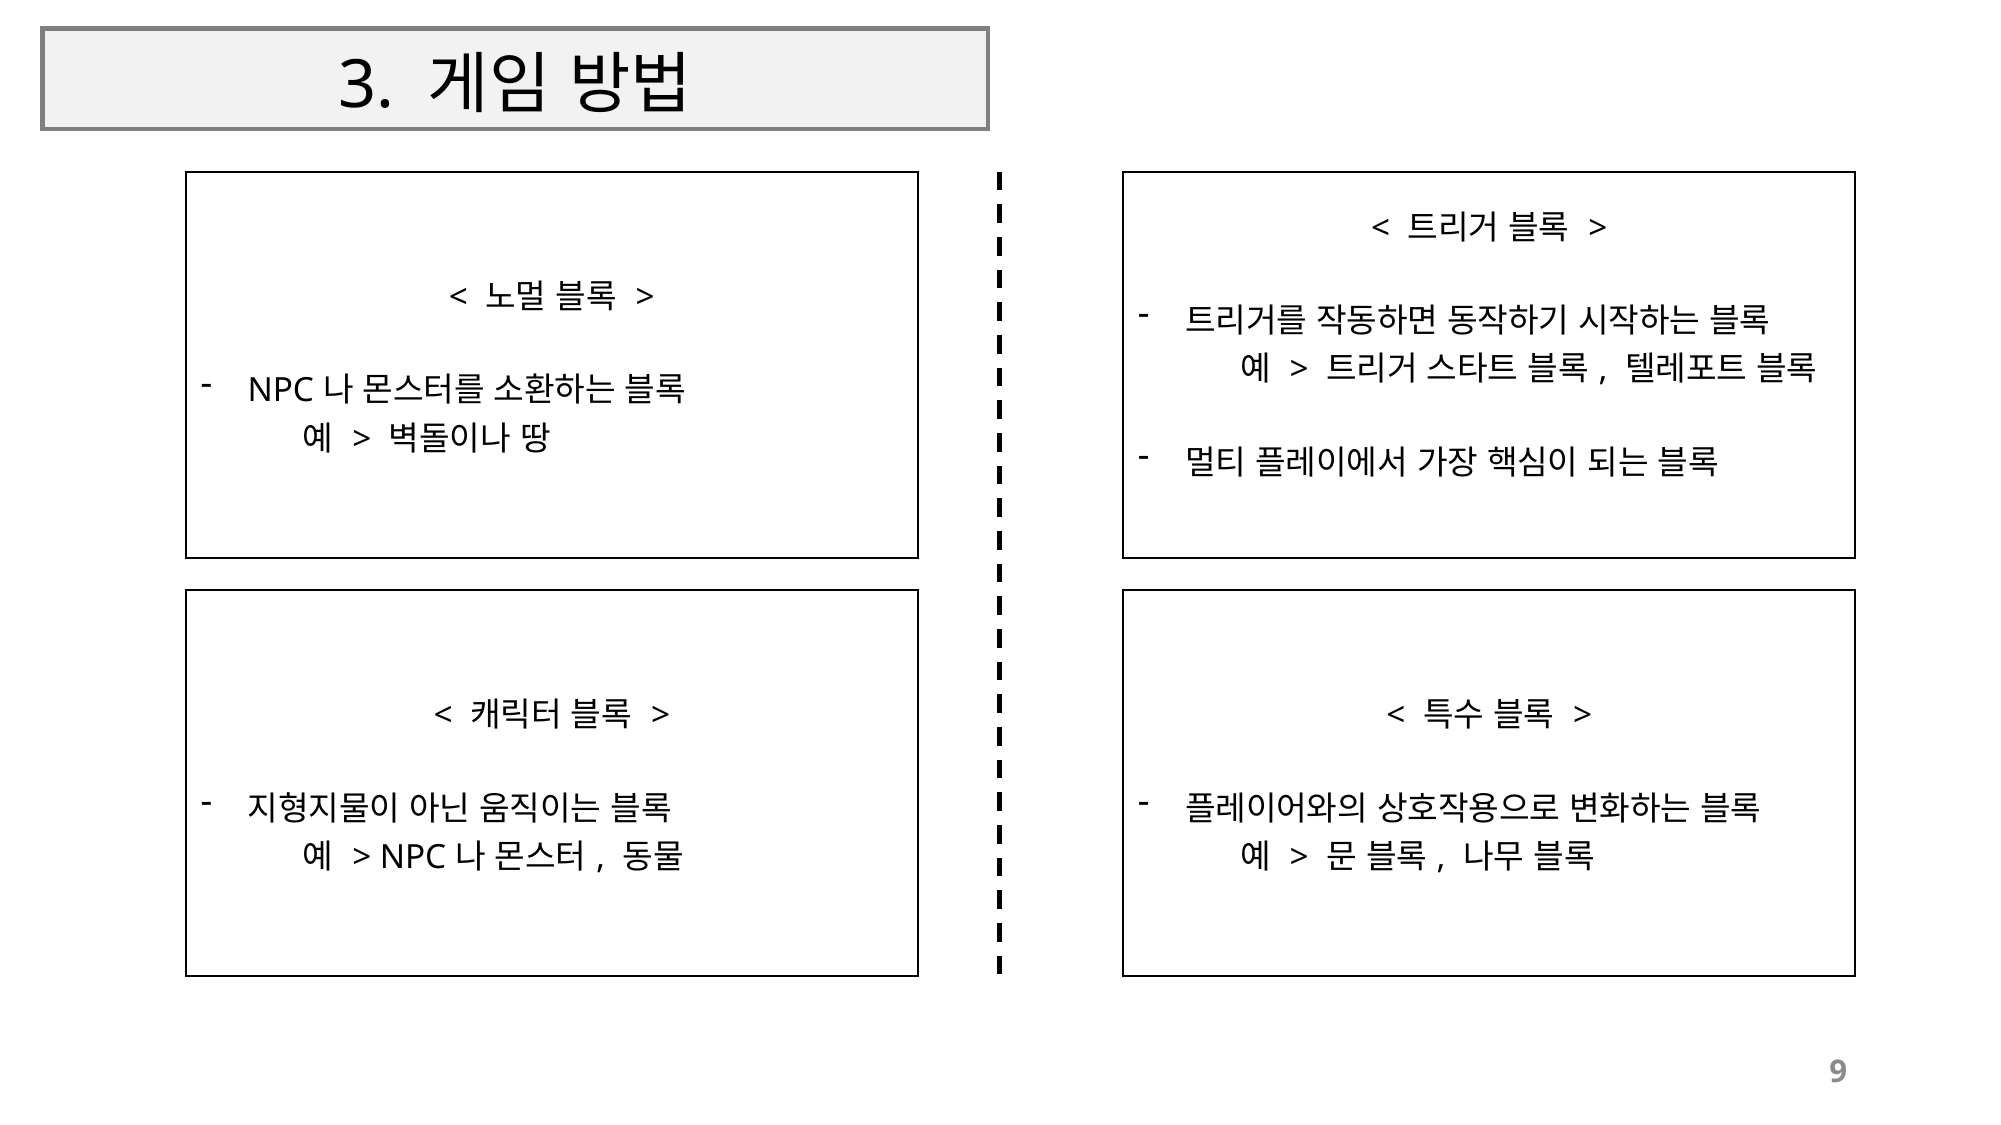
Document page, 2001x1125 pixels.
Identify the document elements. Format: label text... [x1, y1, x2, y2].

table_header < 트리거 블록 > 트리거를 작동하면 동작하기 시작하는 블록 예 > 트리거 스타트 블록, 텔레포트 블록 멀티 플레이에서 가장 핵심이 되는 블록 [1124, 173, 1854, 557]
slide_number 9 [1412, 1042, 1863, 1103]
table_header < 특수 블록 > 플레이어와의 상호작용으로 변화하는 블록 예 > 문 블록, 나무 블록 [1124, 591, 1854, 975]
table_header < 캐릭터 블록 > 지형지물이 아닌 움직이는 블록 예 > NPC나 몬스터, 동물 [187, 591, 917, 975]
table_header < 노멀 블록 > NPC나 몬스터를 소환하는 블록 예 > 벽돌이나 땅 [187, 173, 917, 557]
title 3. 게임 방법 [42, 31, 988, 130]
